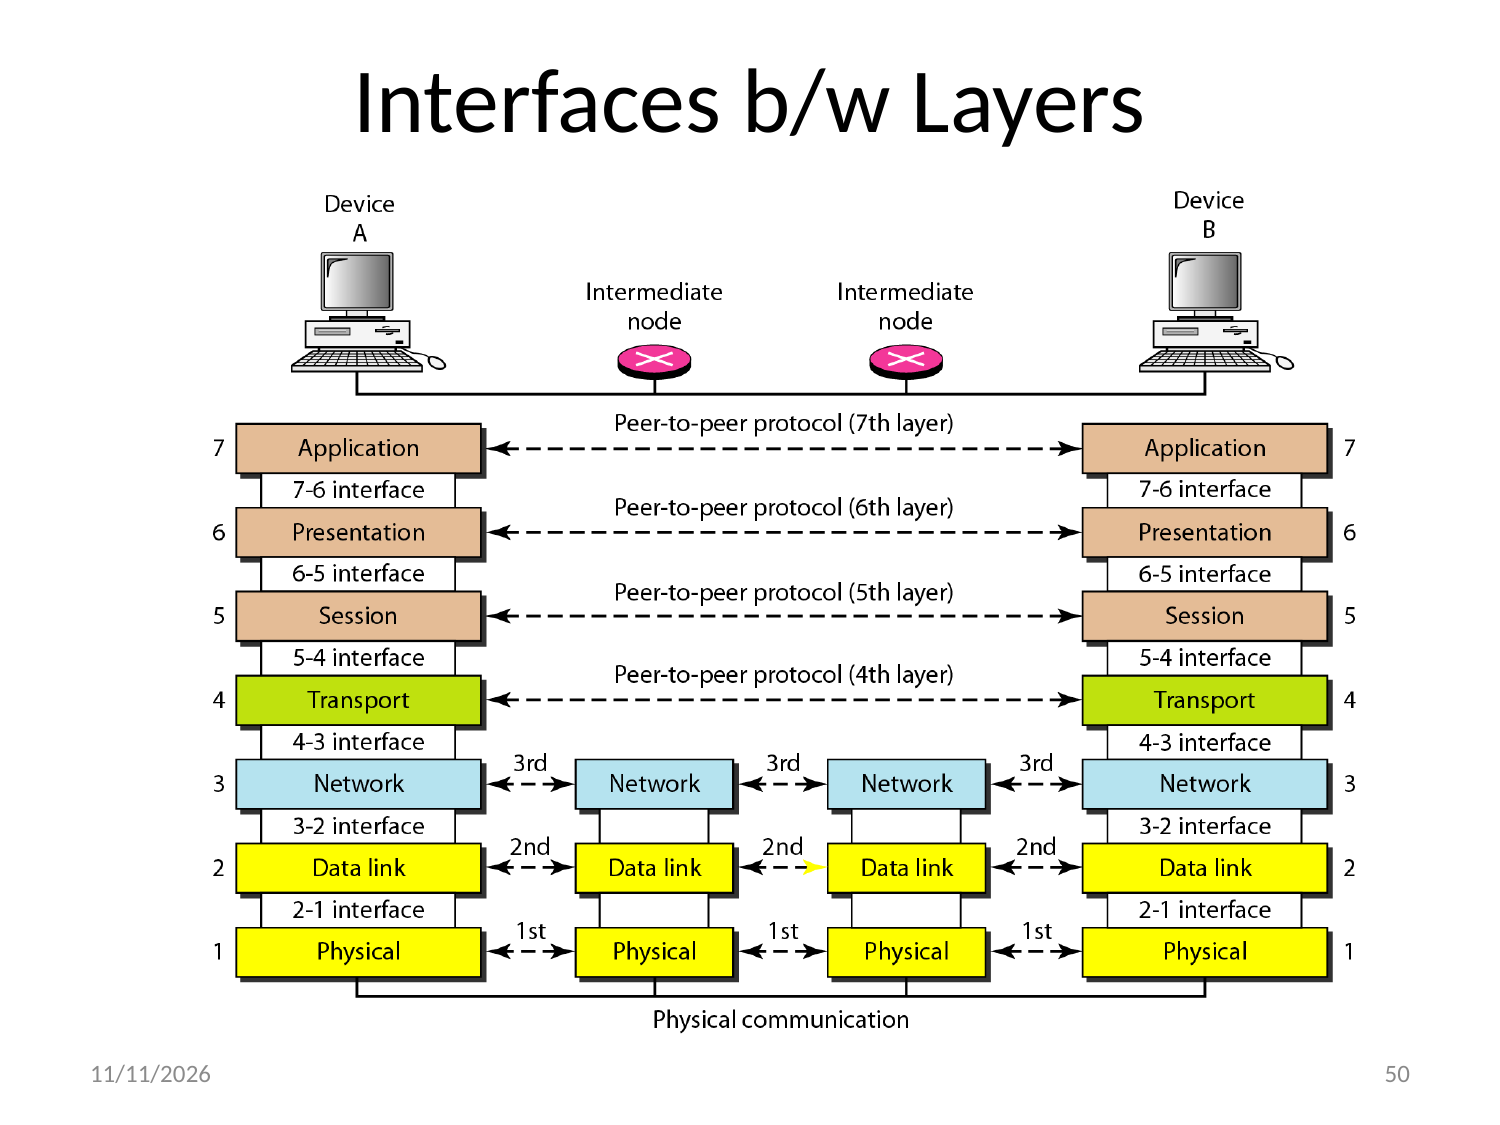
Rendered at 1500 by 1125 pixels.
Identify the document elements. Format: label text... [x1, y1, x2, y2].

picture [0, 0, 1500, 1125]
slide_number 50 [1074, 1042, 1425, 1103]
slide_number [75, 1042, 425, 1103]
title Interfaces b/w Layers [102, 0, 1398, 206]
